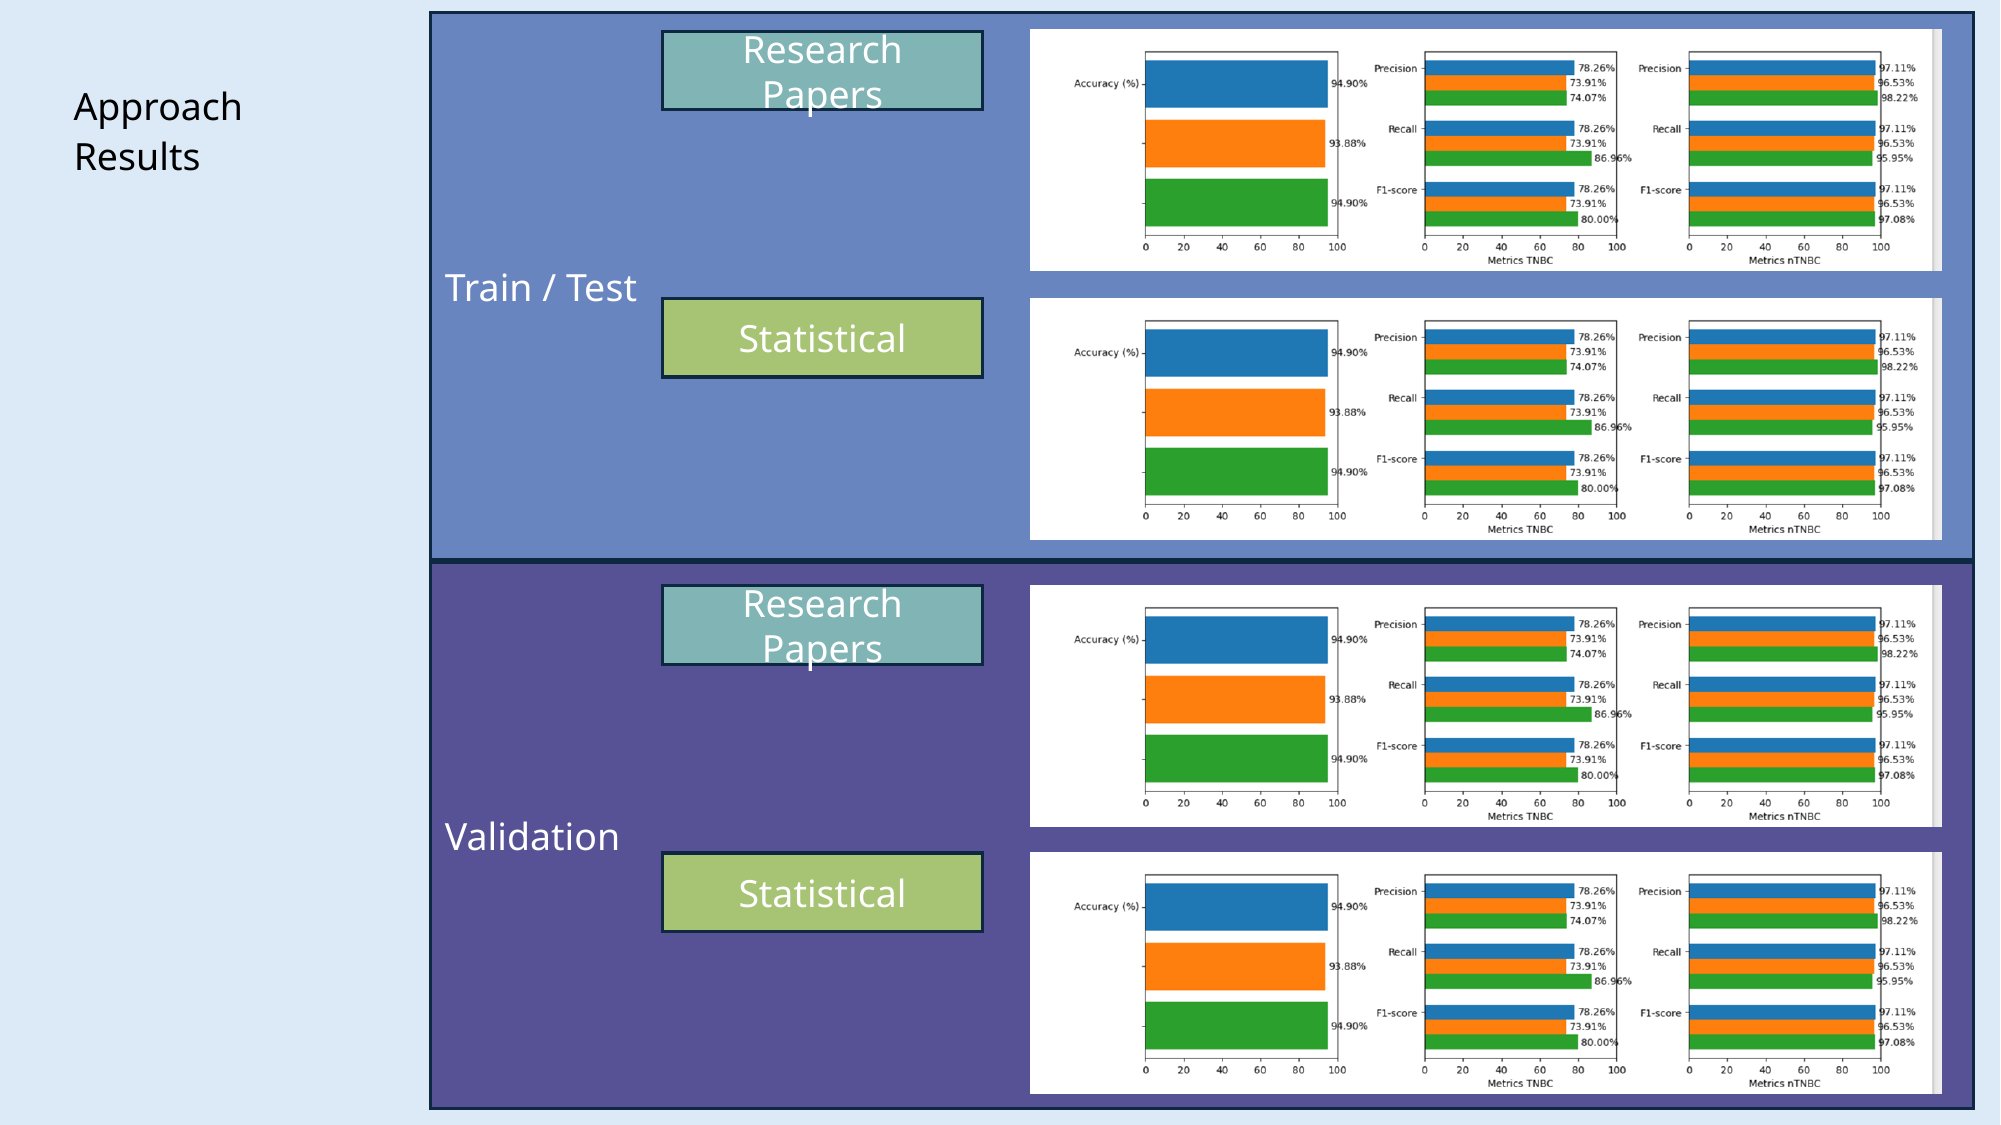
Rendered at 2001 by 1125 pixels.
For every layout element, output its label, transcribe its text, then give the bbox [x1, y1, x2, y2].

picture [1030, 585, 1942, 827]
picture [1030, 297, 1942, 540]
text_box Approach [58, 75, 888, 136]
text_box Results [58, 125, 415, 186]
text_box Validation [429, 561, 1975, 1110]
text_box Statistical [661, 851, 984, 933]
picture [1030, 29, 1942, 272]
text_box Train / Test [429, 11, 1975, 561]
picture [1030, 852, 1942, 1095]
text_box Research Papers [661, 30, 984, 111]
text_box Statistical [661, 297, 984, 379]
text_box Research Papers [661, 584, 984, 666]
